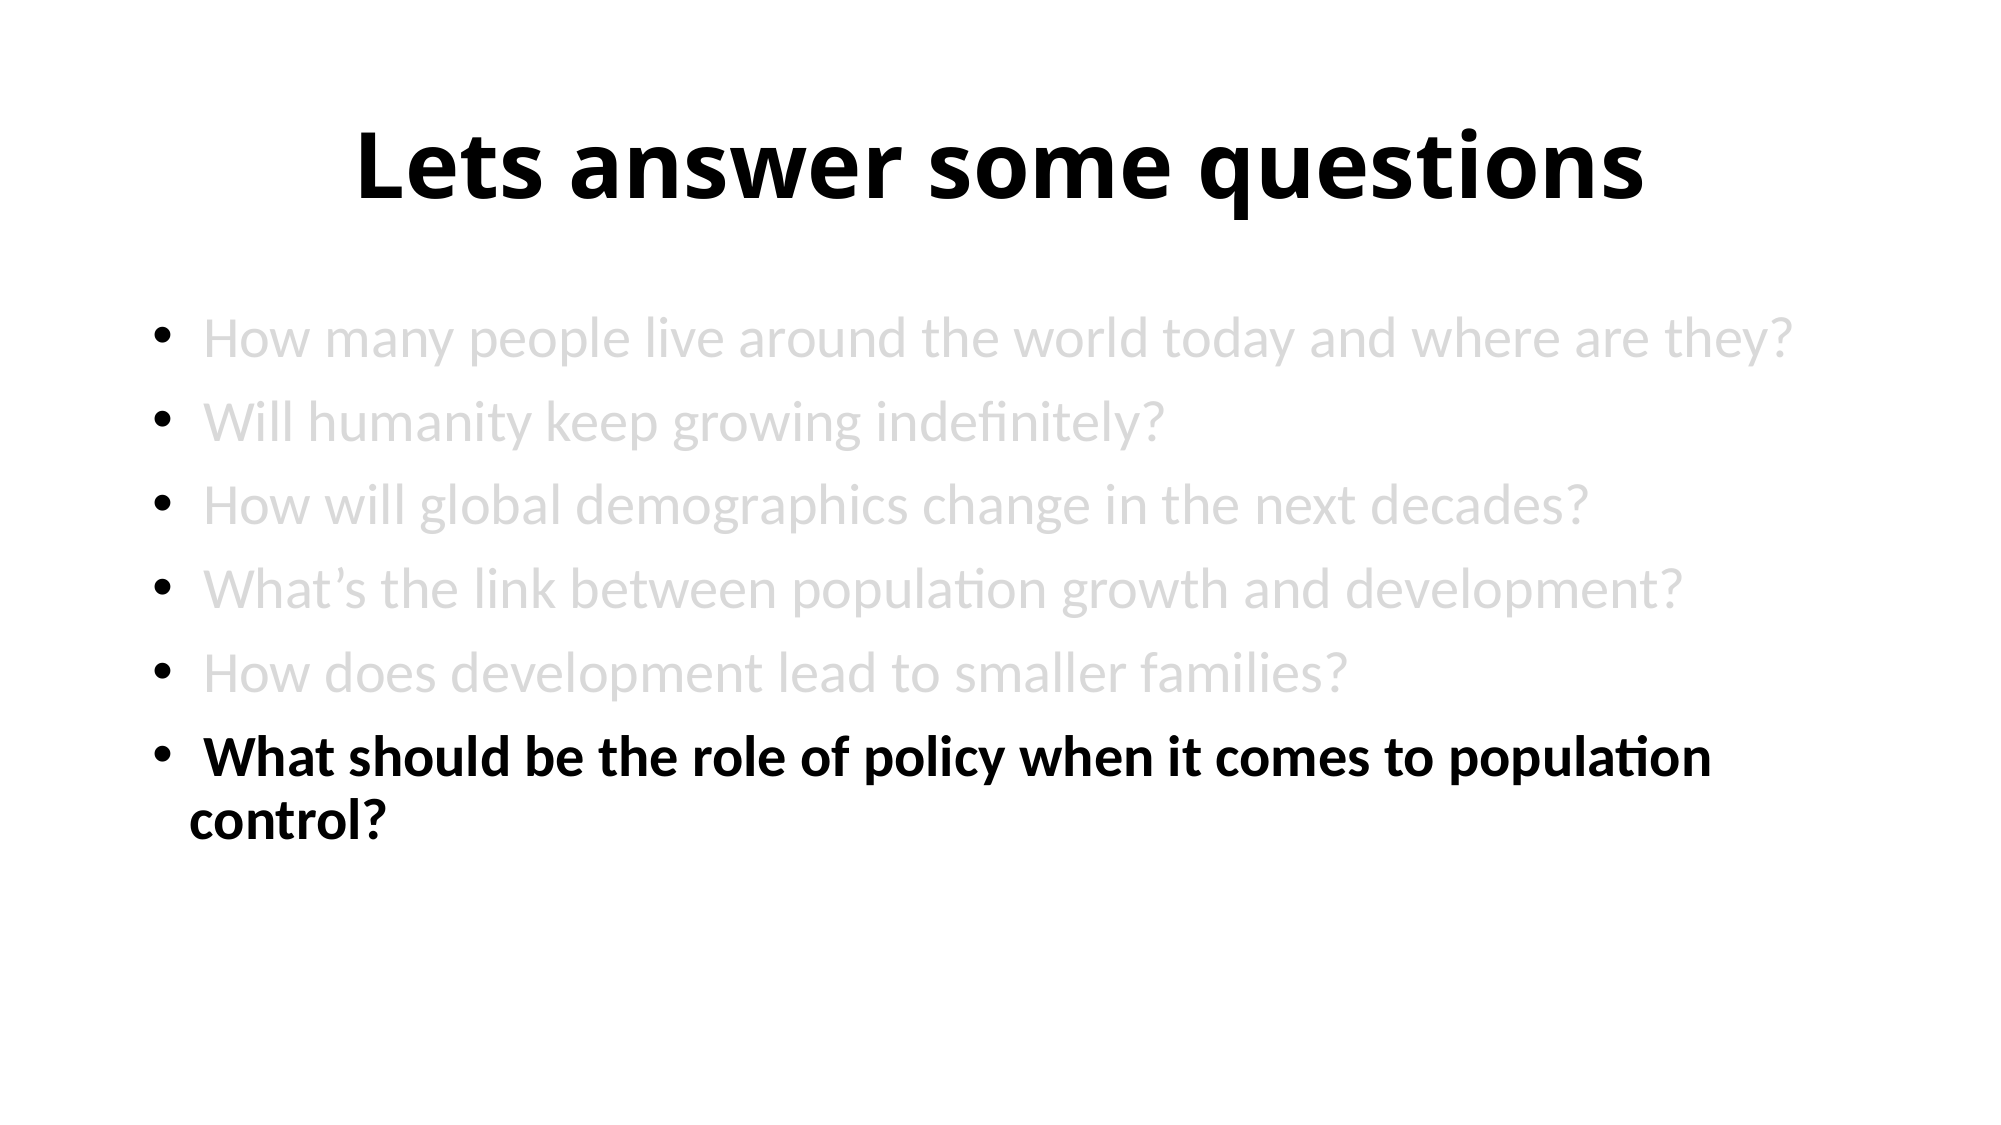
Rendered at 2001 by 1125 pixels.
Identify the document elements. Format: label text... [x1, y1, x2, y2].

list How many people live around the world today and where are they? Will humanity keep growing indefinitely? How will global demographics change in the next decades? What’s the link between population growth and development? How does development lead to smaller families? What should be the role of policy when it comes to population control? [137, 299, 1863, 1014]
title Lets answer some questions [137, 59, 1863, 278]
